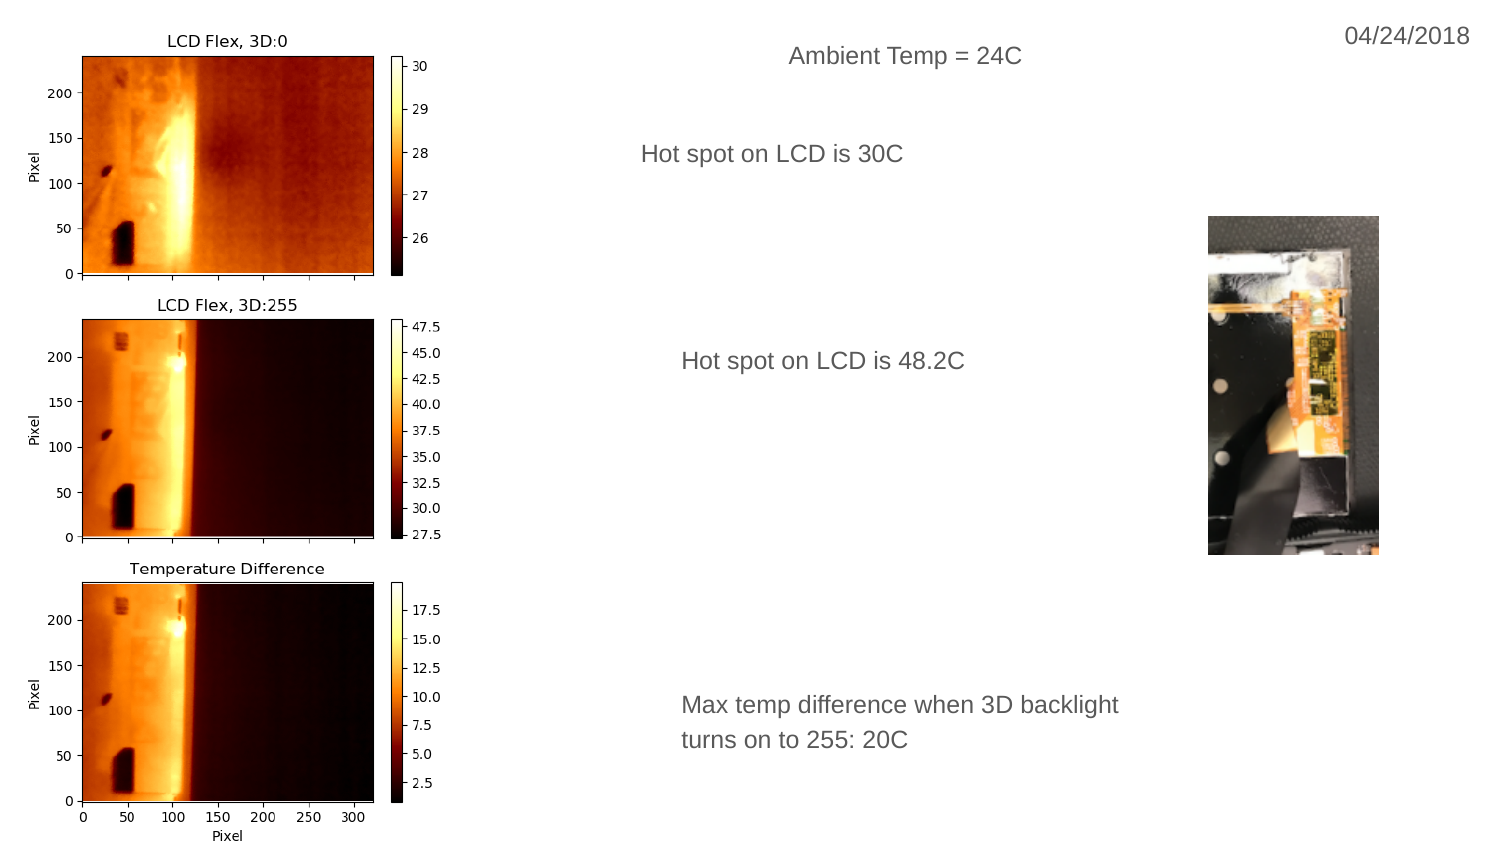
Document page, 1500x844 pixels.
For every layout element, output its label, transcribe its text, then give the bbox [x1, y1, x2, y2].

picture [1208, 216, 1380, 555]
list Ambient Temp = 24C [773, 19, 1194, 314]
list 04/24/2018 [1329, 0, 1500, 60]
list Hot spot on LCD is 30C [625, 117, 1126, 198]
list Max temp difference when 3D backlight turns on to 255: 20C [666, 669, 1166, 750]
list Hot spot on LCD is 48.2C [666, 324, 1166, 405]
picture [24, 24, 453, 844]
